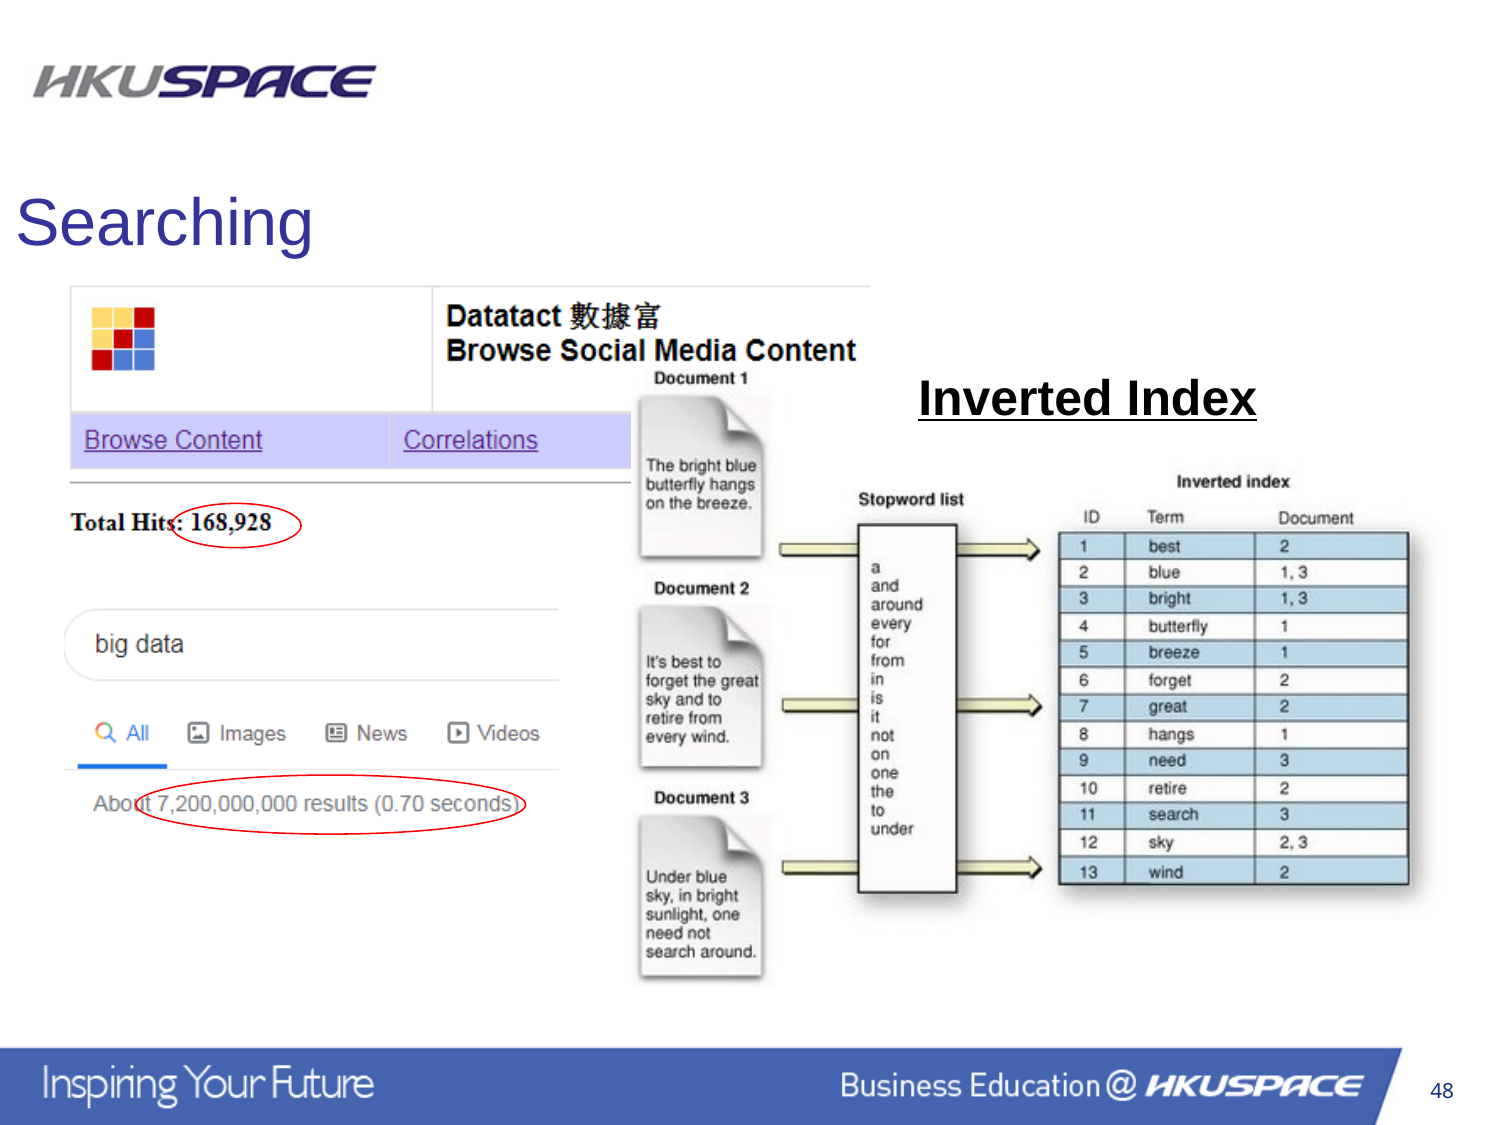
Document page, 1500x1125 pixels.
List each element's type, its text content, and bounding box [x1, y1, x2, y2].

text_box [631, 358, 1448, 988]
slide_number 48 [1415, 1070, 1499, 1125]
title Searching [0, 101, 1325, 266]
picture [0, 0, 1500, 1125]
